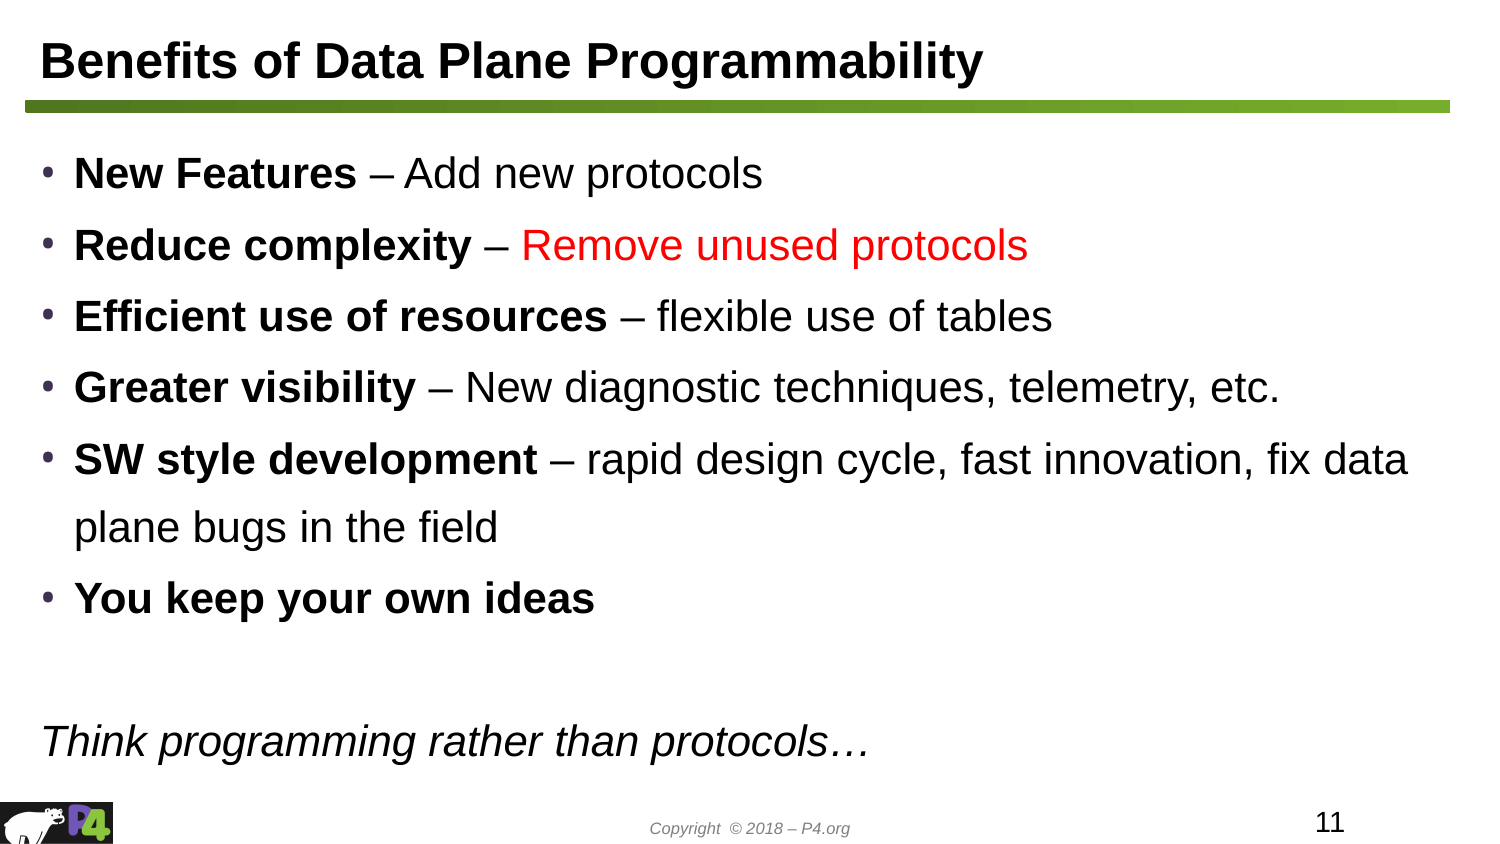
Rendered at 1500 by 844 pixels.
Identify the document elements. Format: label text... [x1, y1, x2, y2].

title Benefits of Data Plane Programmability [24, 20, 1450, 100]
picture [0, 802, 113, 844]
list New Features – Add new protocols Reduce complexity – Remove unused protocols Efficient use of resources – flexible use of tables Greater visibility – New diagnostic techniques, telemetry, etc. SW style development – rapid design cycle, fast innovation, fix data plane bugs in the field You keep your own ideas Think programming rather than protocols… [24, 121, 1450, 797]
slide_number 11 [1299, 808, 1475, 835]
